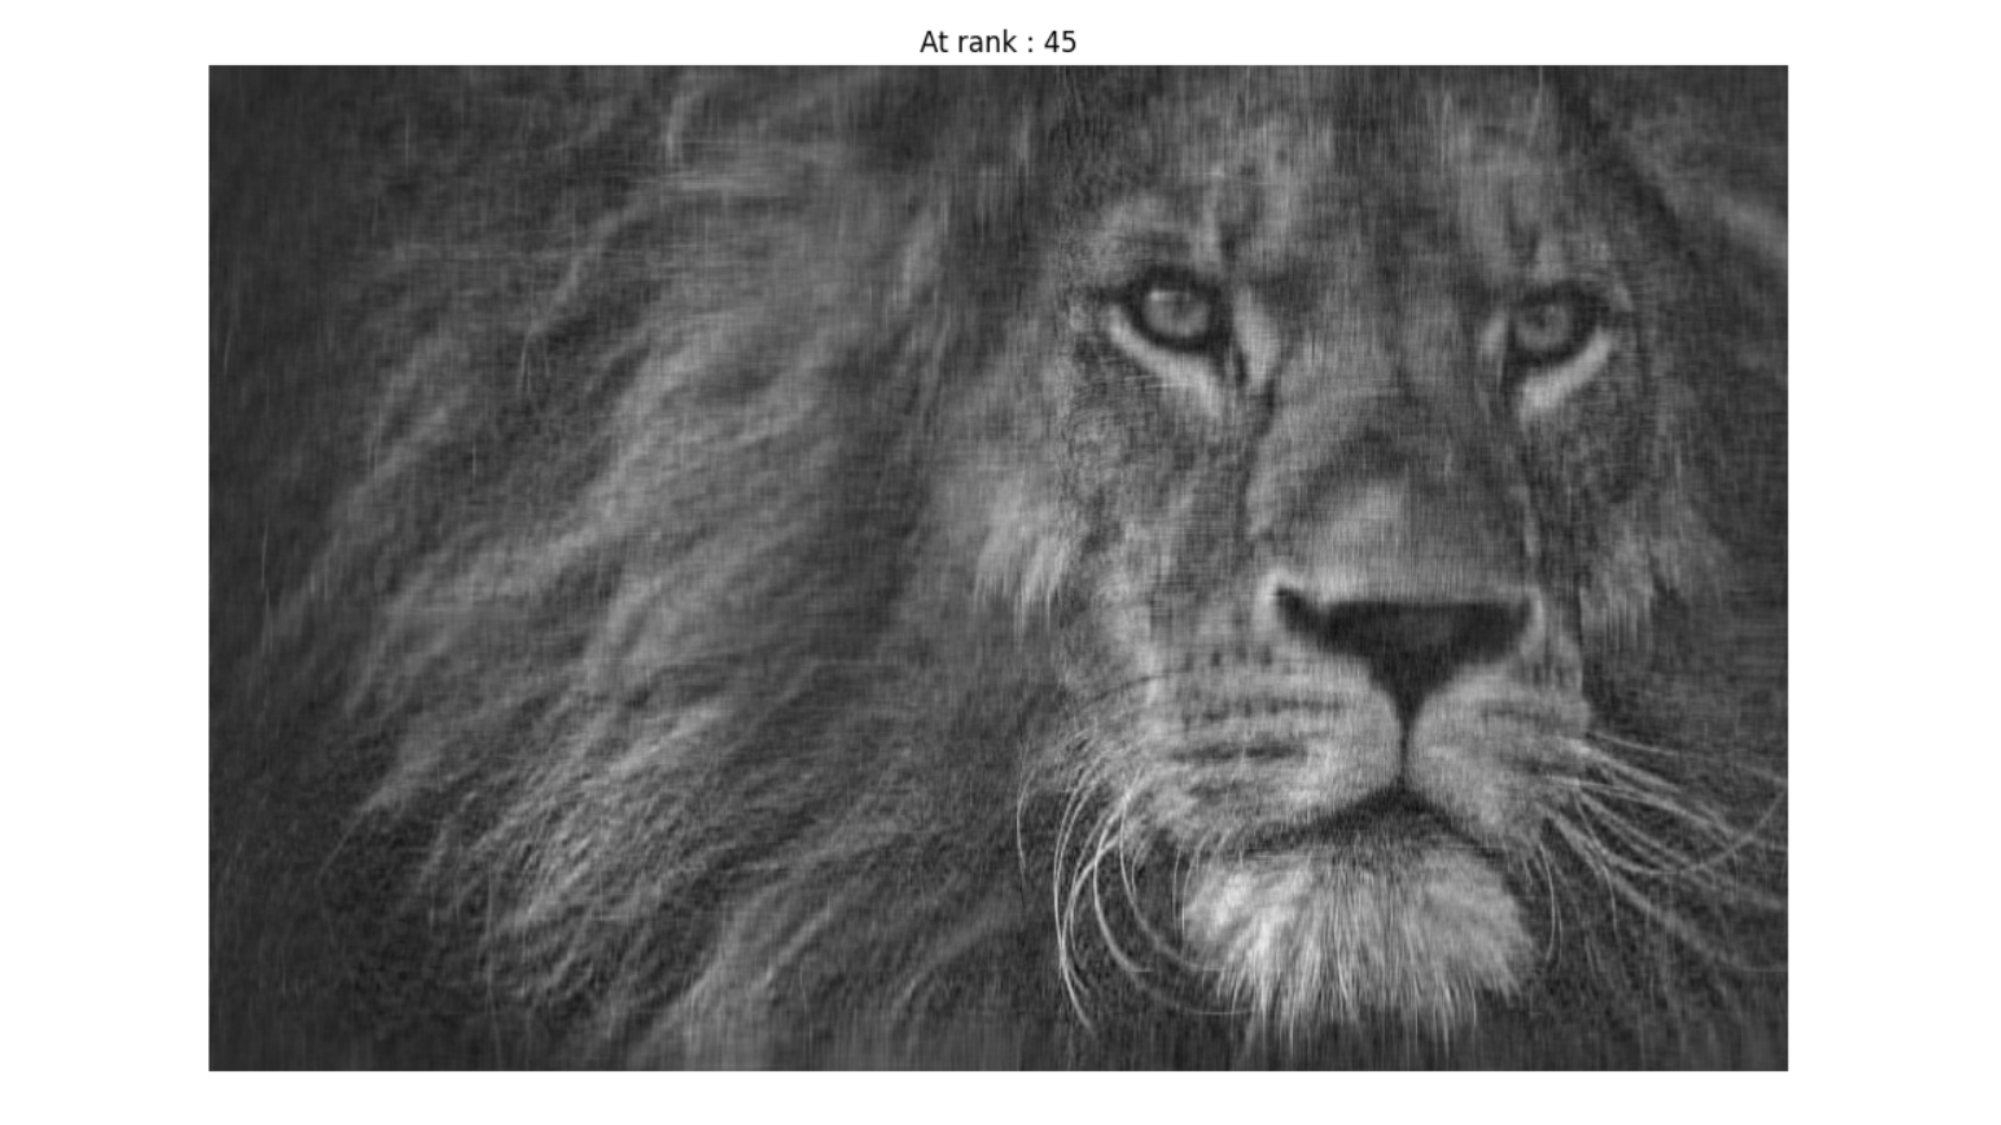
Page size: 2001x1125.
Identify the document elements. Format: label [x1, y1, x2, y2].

picture [163, 0, 1845, 1125]
